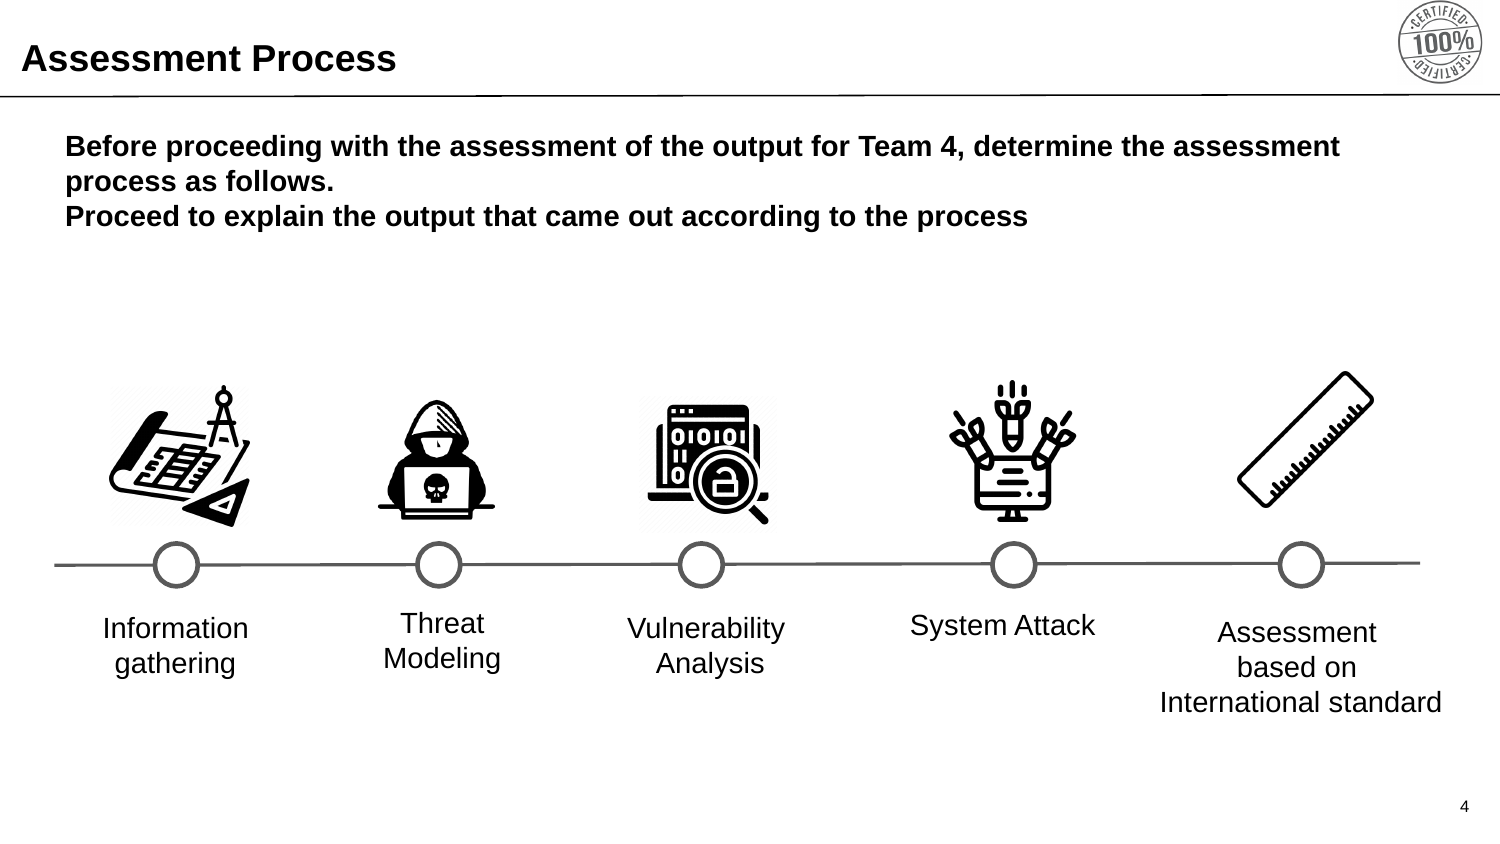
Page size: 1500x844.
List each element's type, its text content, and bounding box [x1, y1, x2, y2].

picture [108, 385, 251, 527]
text_box [994, 574, 1034, 587]
text_box Before proceeding with the assessment of the output for Team 4, determine the assessment process as follows. Proceed to explain the output that came out according to the process [50, 112, 1398, 248]
text_box Assessment Process [9, 27, 1280, 85]
picture [1397, 0, 1483, 85]
text_box Information gathering [46, 594, 306, 695]
text_box [1280, 543, 1323, 561]
text_box System Attack [857, 591, 1157, 657]
text_box Vulnerability Analysis [533, 594, 888, 695]
text_box [1282, 574, 1321, 587]
text_box [157, 574, 196, 587]
text_box [419, 574, 459, 587]
picture [1236, 371, 1374, 509]
picture [942, 380, 1084, 522]
picture [365, 389, 507, 532]
text_box [155, 543, 198, 561]
text_box 4 [1445, 786, 1483, 827]
picture [639, 396, 777, 534]
text_box [992, 543, 1035, 561]
text_box [680, 543, 723, 561]
text_box [417, 543, 460, 561]
text_box Threat Modeling [312, 589, 572, 690]
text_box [54, 562, 1421, 566]
text_box [682, 574, 721, 587]
text_box Assessment based on International standard [1140, 598, 1463, 734]
